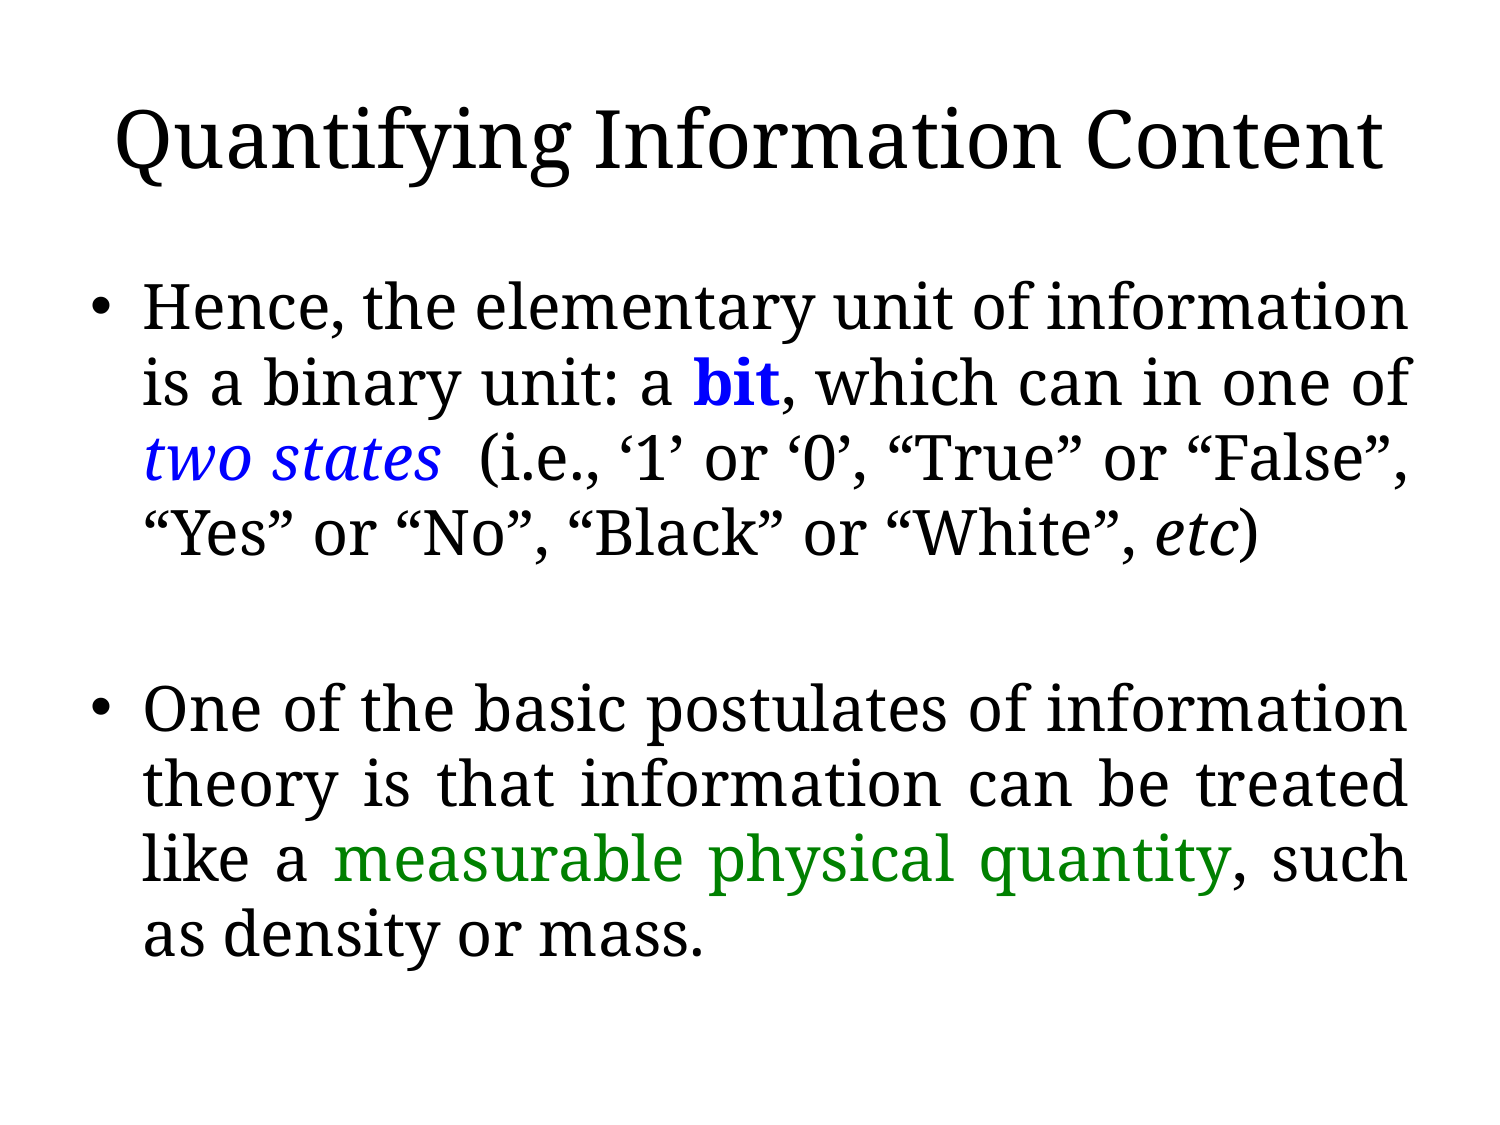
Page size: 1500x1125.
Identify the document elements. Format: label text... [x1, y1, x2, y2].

title Quantifying Information Content [75, 42, 1425, 230]
list Hence, the elementary unit of information is a binary unit: a bit, which can in one of two states (i.e., ‘1’ or ‘0’, “True” or “False”, “Yes” or “No”, “Black” or “White”, etc) One of the basic postulates of information theory is that information can be treated like a measurable physical quantity, such as density or mass. [75, 259, 1425, 1003]
